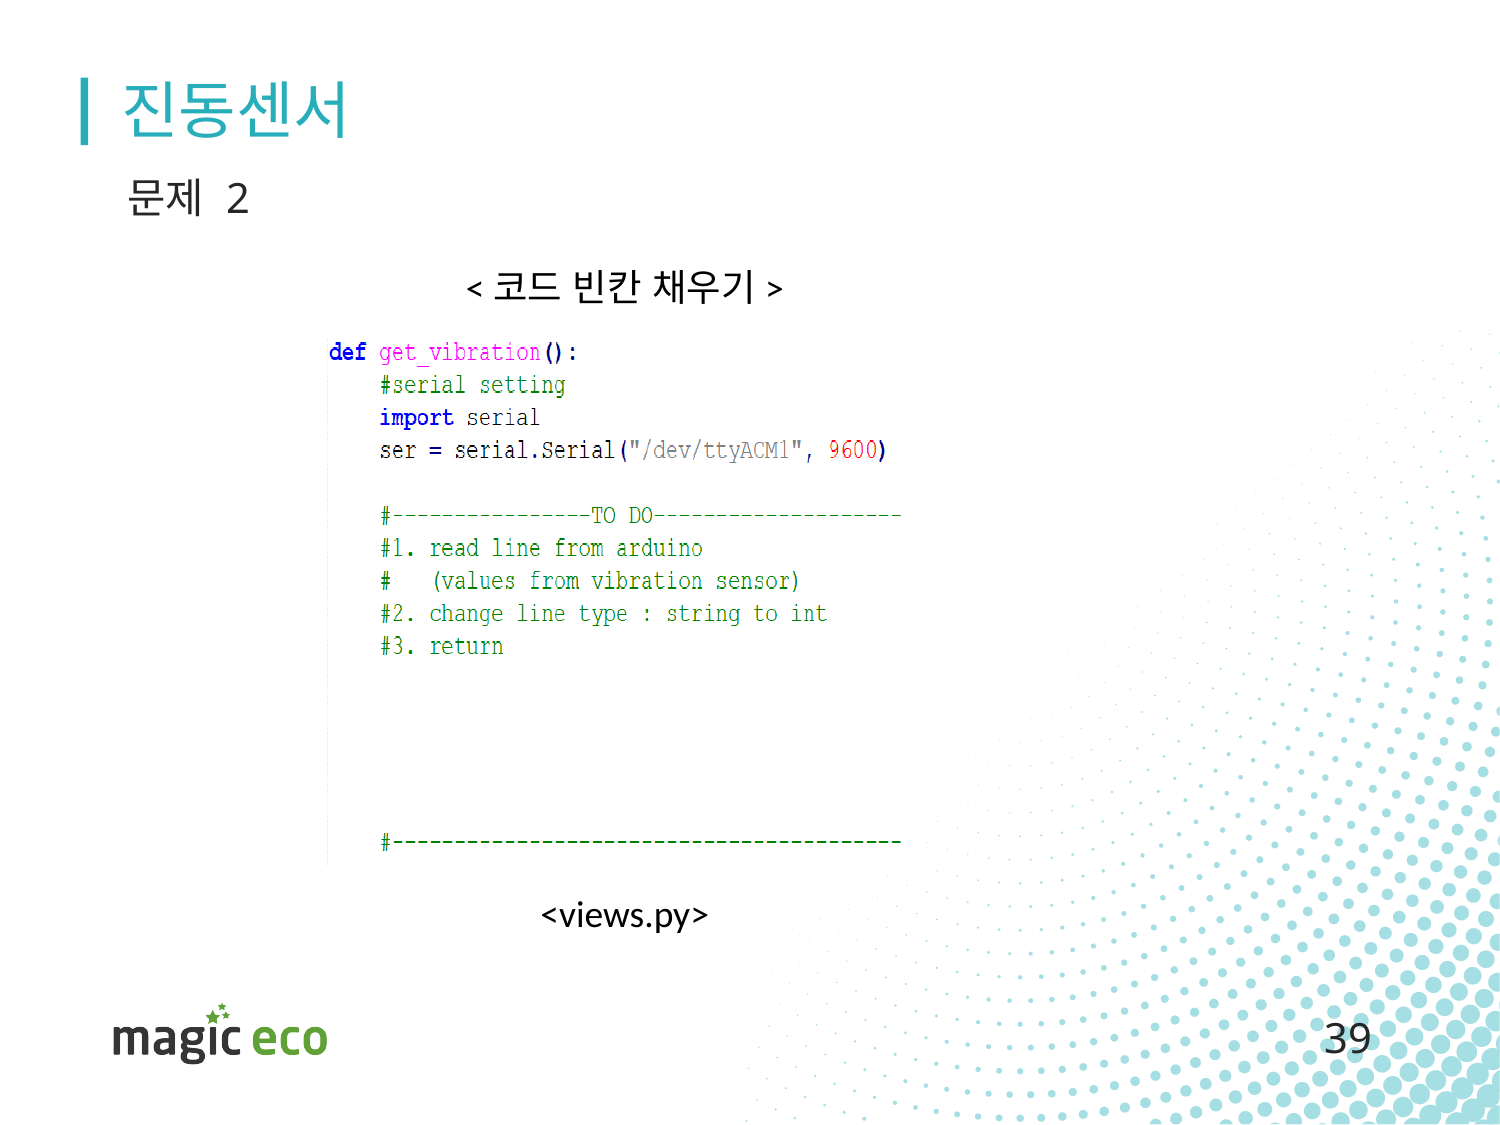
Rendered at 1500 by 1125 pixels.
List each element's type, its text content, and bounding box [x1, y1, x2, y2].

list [327, 339, 923, 867]
list 문제 2 [112, 170, 1305, 231]
text_box <코드 빈칸 채우기> [451, 257, 799, 317]
title 진동센서 [105, 59, 1305, 168]
picture [0, 0, 1500, 1125]
text_box <views.py> [525, 883, 725, 943]
